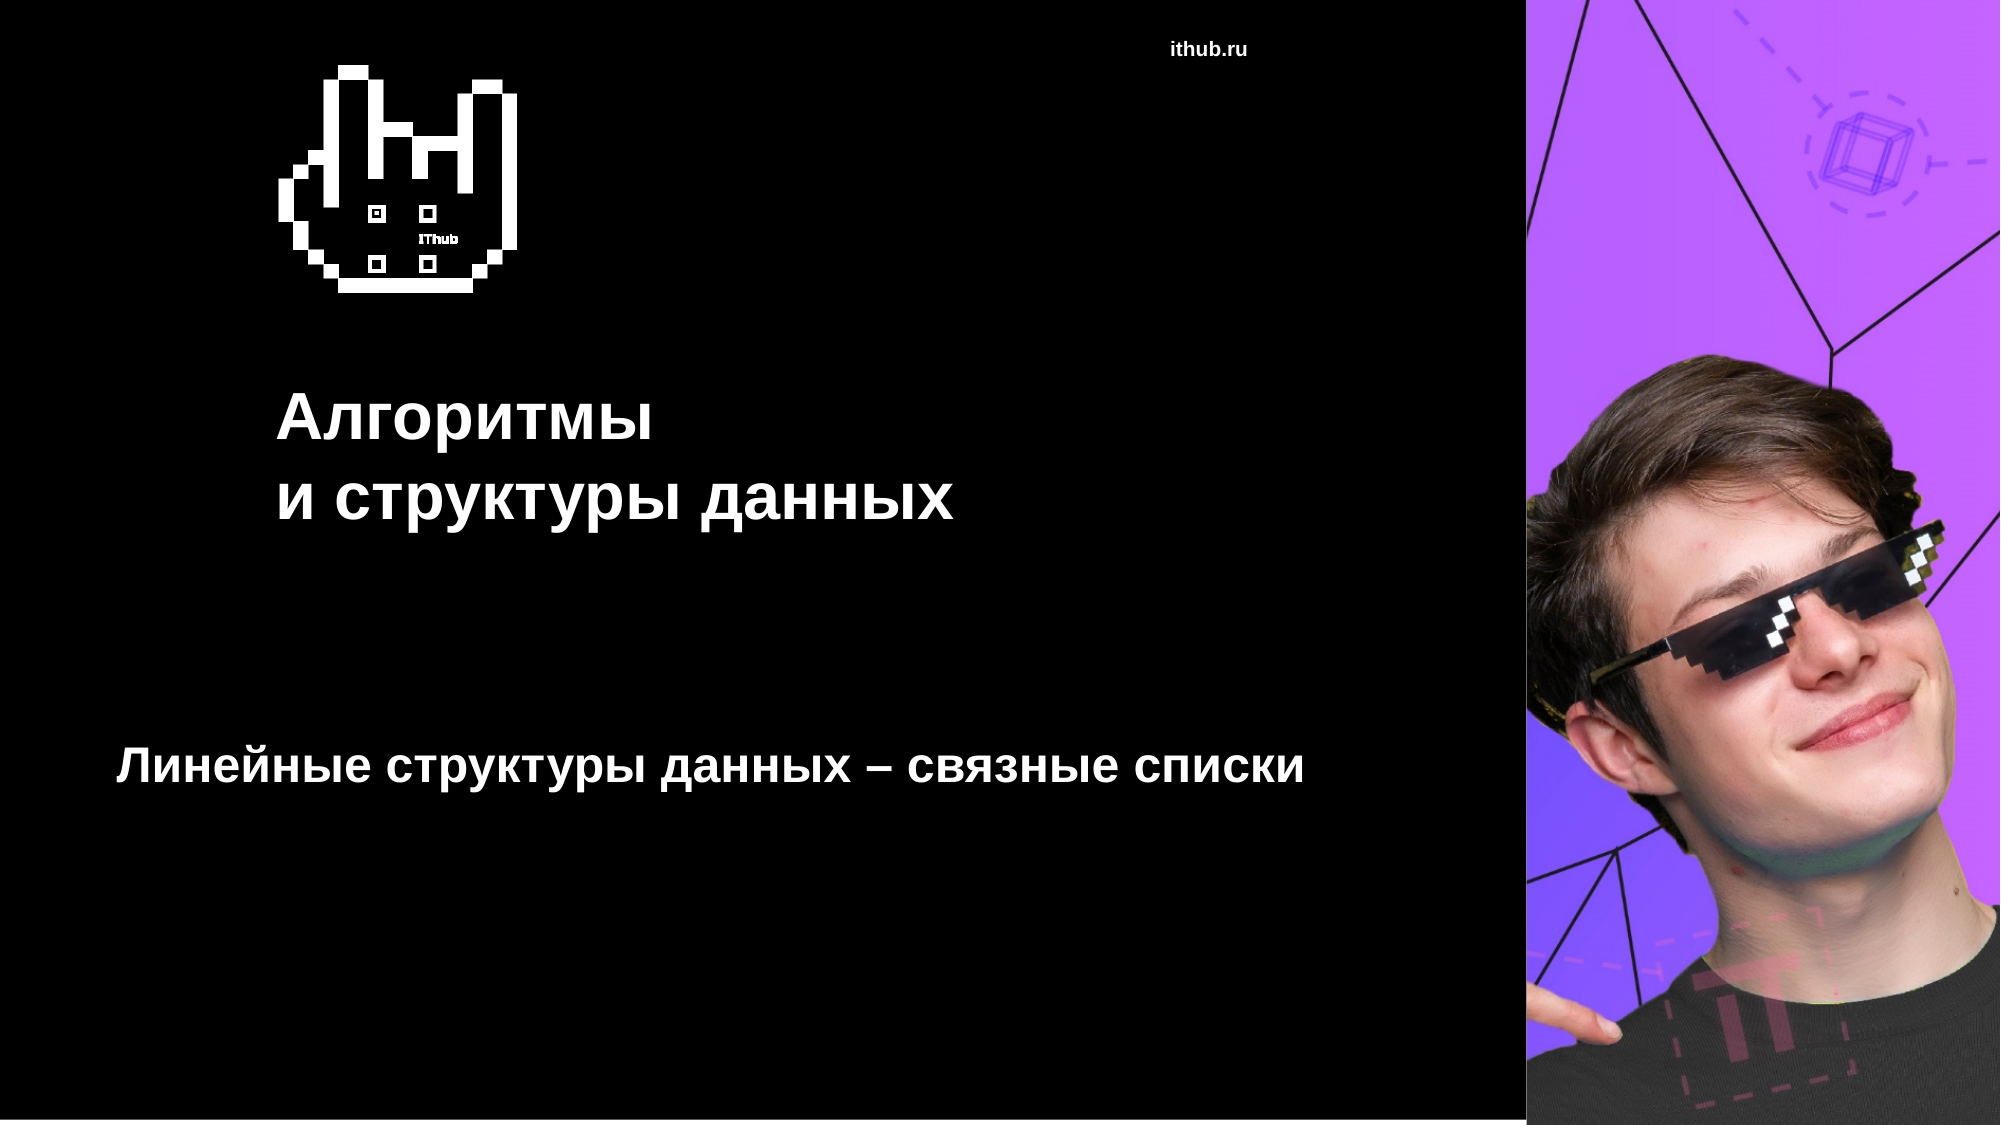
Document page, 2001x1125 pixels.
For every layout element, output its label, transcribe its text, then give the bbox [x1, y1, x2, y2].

picture [1526, 0, 2000, 1125]
text_box Линейные структуры данных – связные списки [101, 725, 1478, 861]
text_box [0, 0, 1526, 1121]
picture [213, 5, 581, 353]
text_box Алгоритмы и структуры данных [260, 365, 1238, 540]
text_box ithub.ru [1155, 27, 1428, 68]
